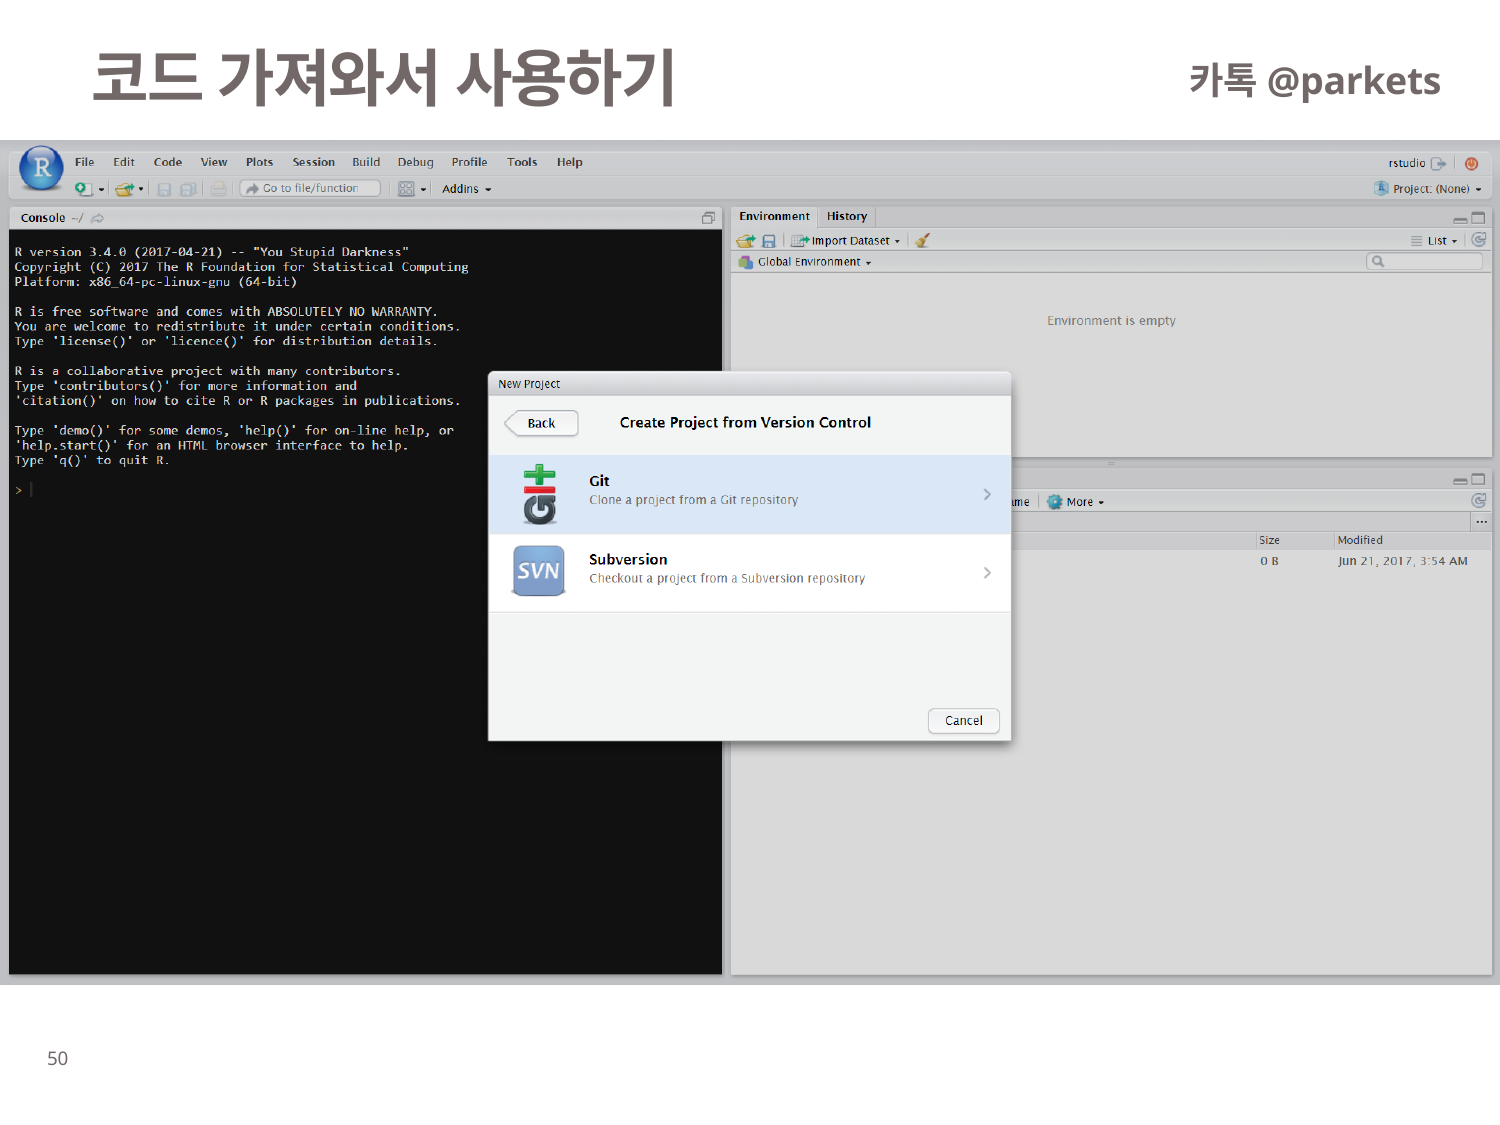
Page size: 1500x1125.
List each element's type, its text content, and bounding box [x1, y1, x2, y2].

text_box 카톡@parkets [1174, 27, 1457, 110]
text_box 코드 가져와서 사용하기 [76, 19, 1152, 138]
picture [0, 140, 1500, 985]
